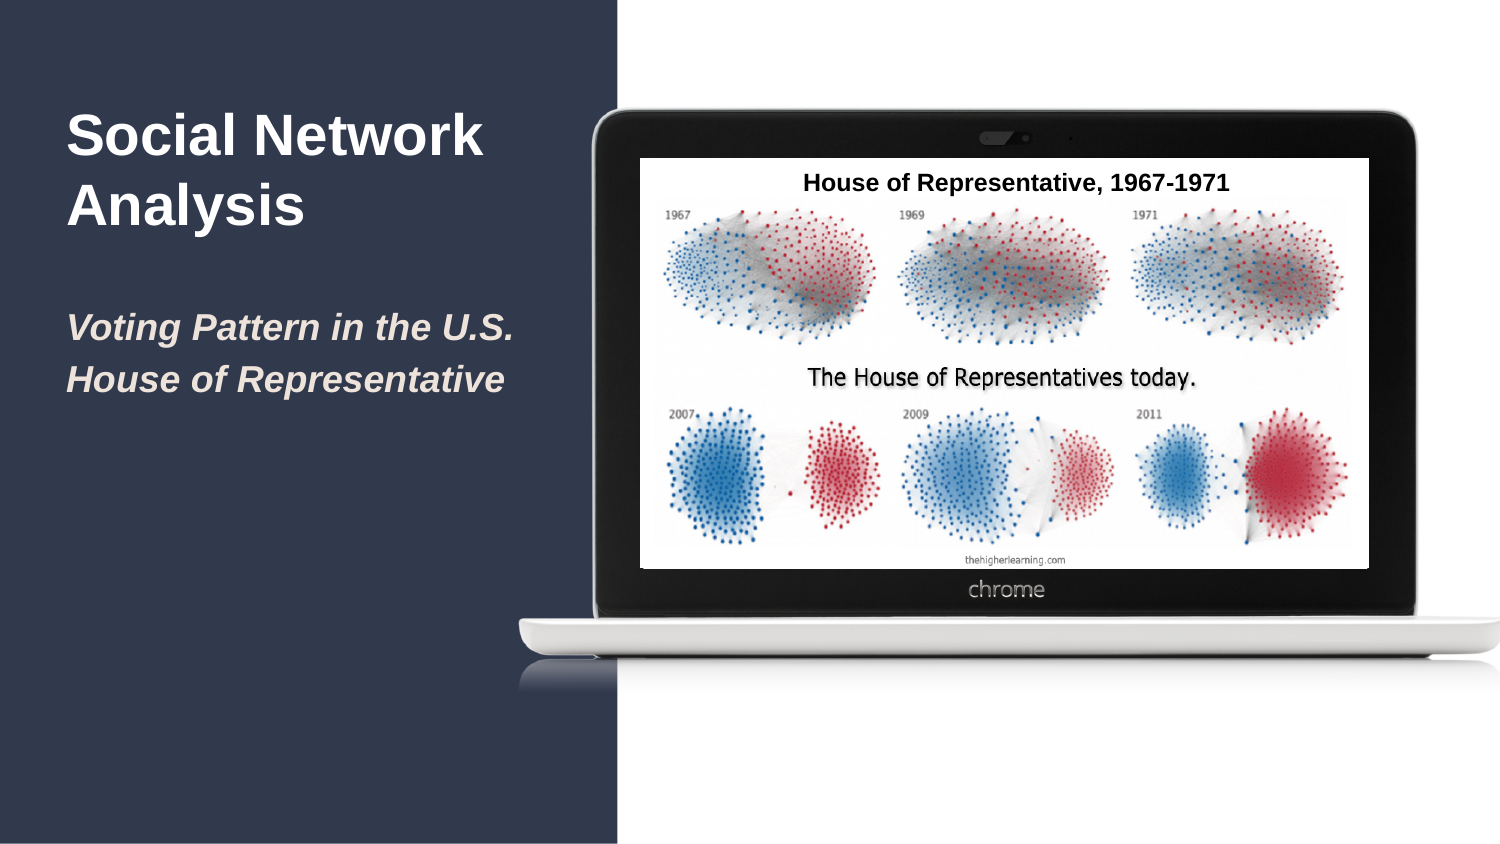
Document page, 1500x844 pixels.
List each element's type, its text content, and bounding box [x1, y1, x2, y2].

list Voting Pattern in the U.S. House of Representative [51, 281, 512, 659]
picture [517, 106, 1500, 694]
title Social Network Analysis [51, 82, 565, 281]
